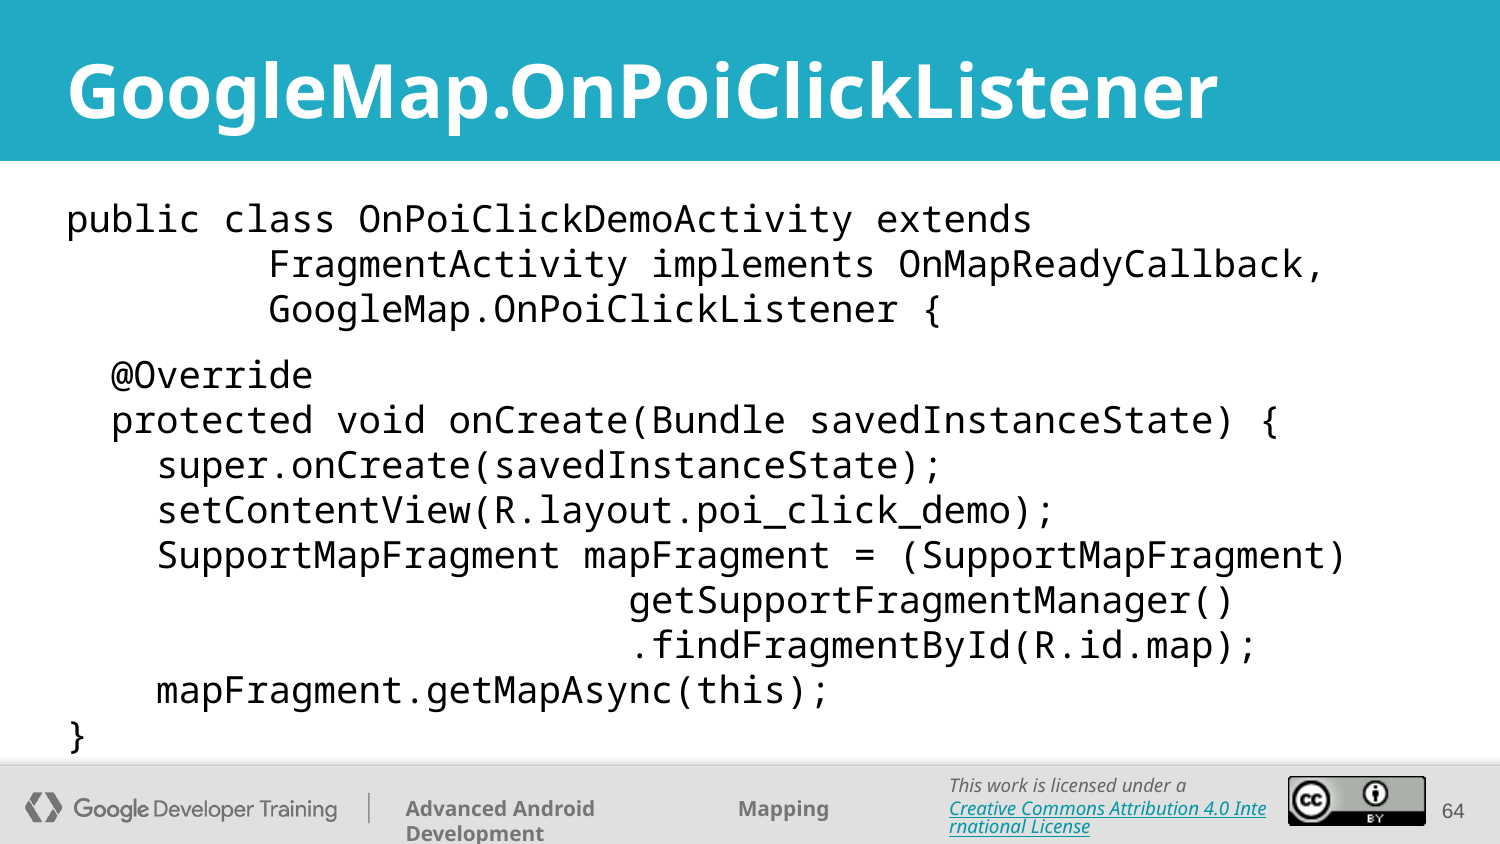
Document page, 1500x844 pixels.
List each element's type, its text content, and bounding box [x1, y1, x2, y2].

title GoogleMap.OnPoiClickListener [51, 28, 1449, 122]
slide_number ‹#› [1389, 777, 1480, 842]
list public class OnPoiClickDemoActivity extends FragmentActivity implements OnMapReadyCallback, GoogleMap.OnPoiClickListener { @Override protected void onCreate(Bundle savedInstanceState) { super.onCreate(savedInstanceState); setContentView(R.layout.poi_click_demo); SupportMapFragment mapFragment = (SupportMapFragment) getSupportFragmentManager() .findFragmentById(R.id.map); mapFragment.getMapAsync(this); } [51, 179, 1449, 737]
picture [0, 161, 1500, 844]
